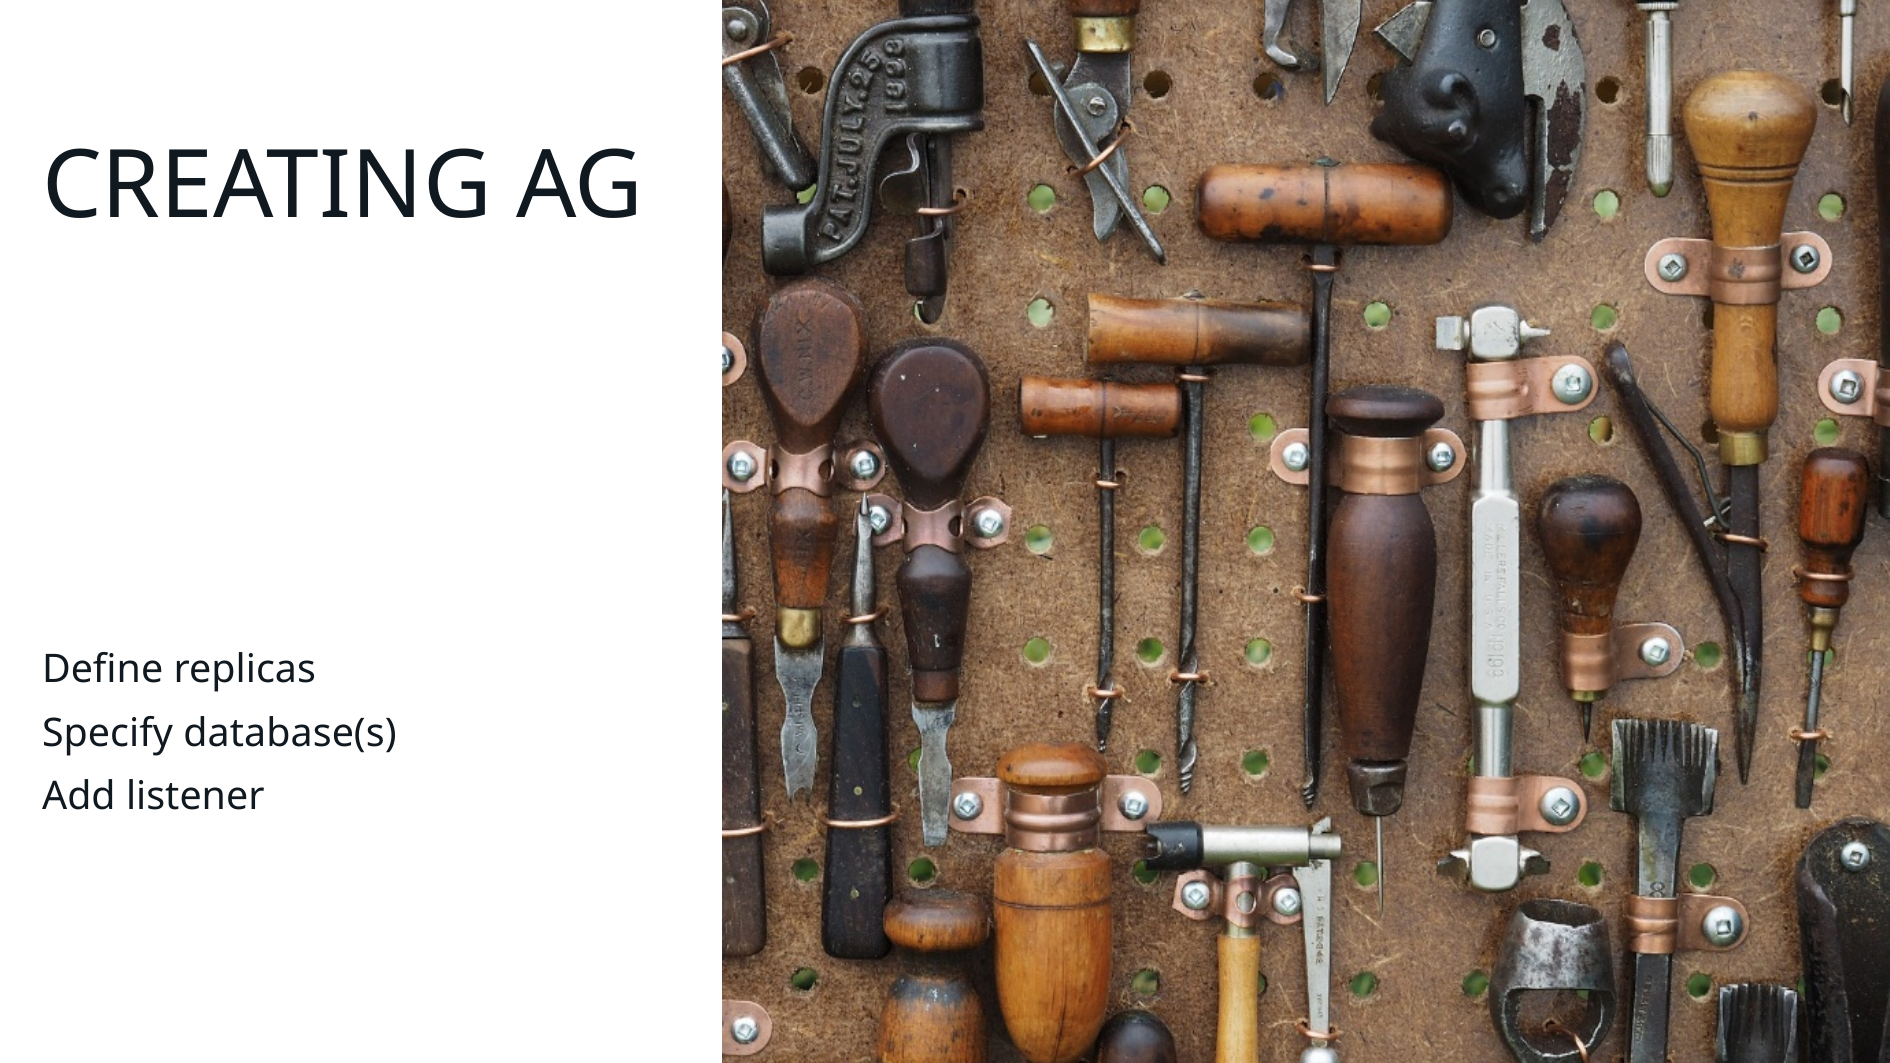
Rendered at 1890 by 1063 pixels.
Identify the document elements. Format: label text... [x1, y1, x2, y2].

picture [721, 0, 1890, 1063]
text_box Define replicas Specify database(s) Add listener [27, 641, 716, 810]
text_box CREATING AG [27, 128, 711, 238]
